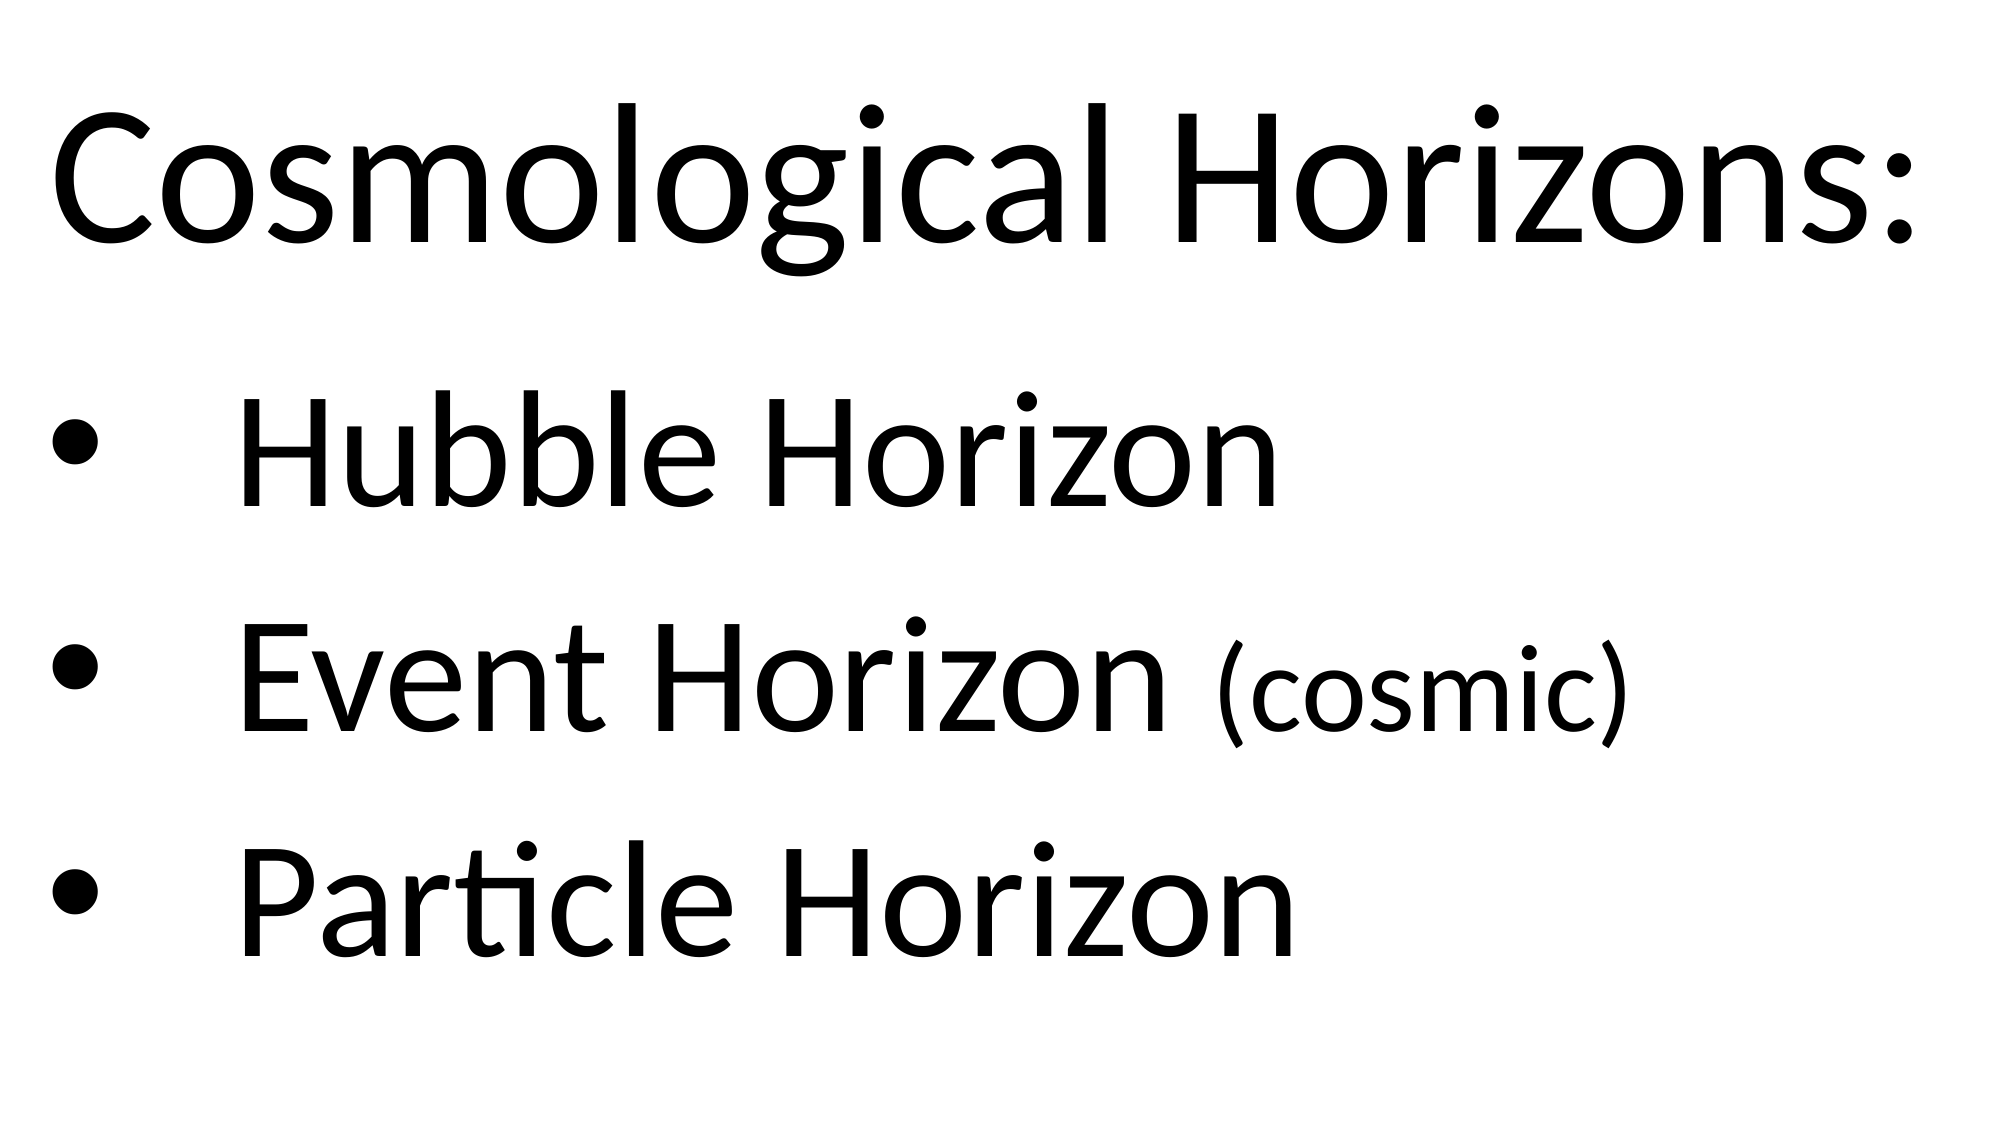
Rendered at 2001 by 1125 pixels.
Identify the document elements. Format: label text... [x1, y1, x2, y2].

text_box Cosmological Horizons: [34, 35, 1966, 291]
text_box Hubble Horizon Event Horizon (cosmic) Particle Horizon [31, 332, 1963, 998]
